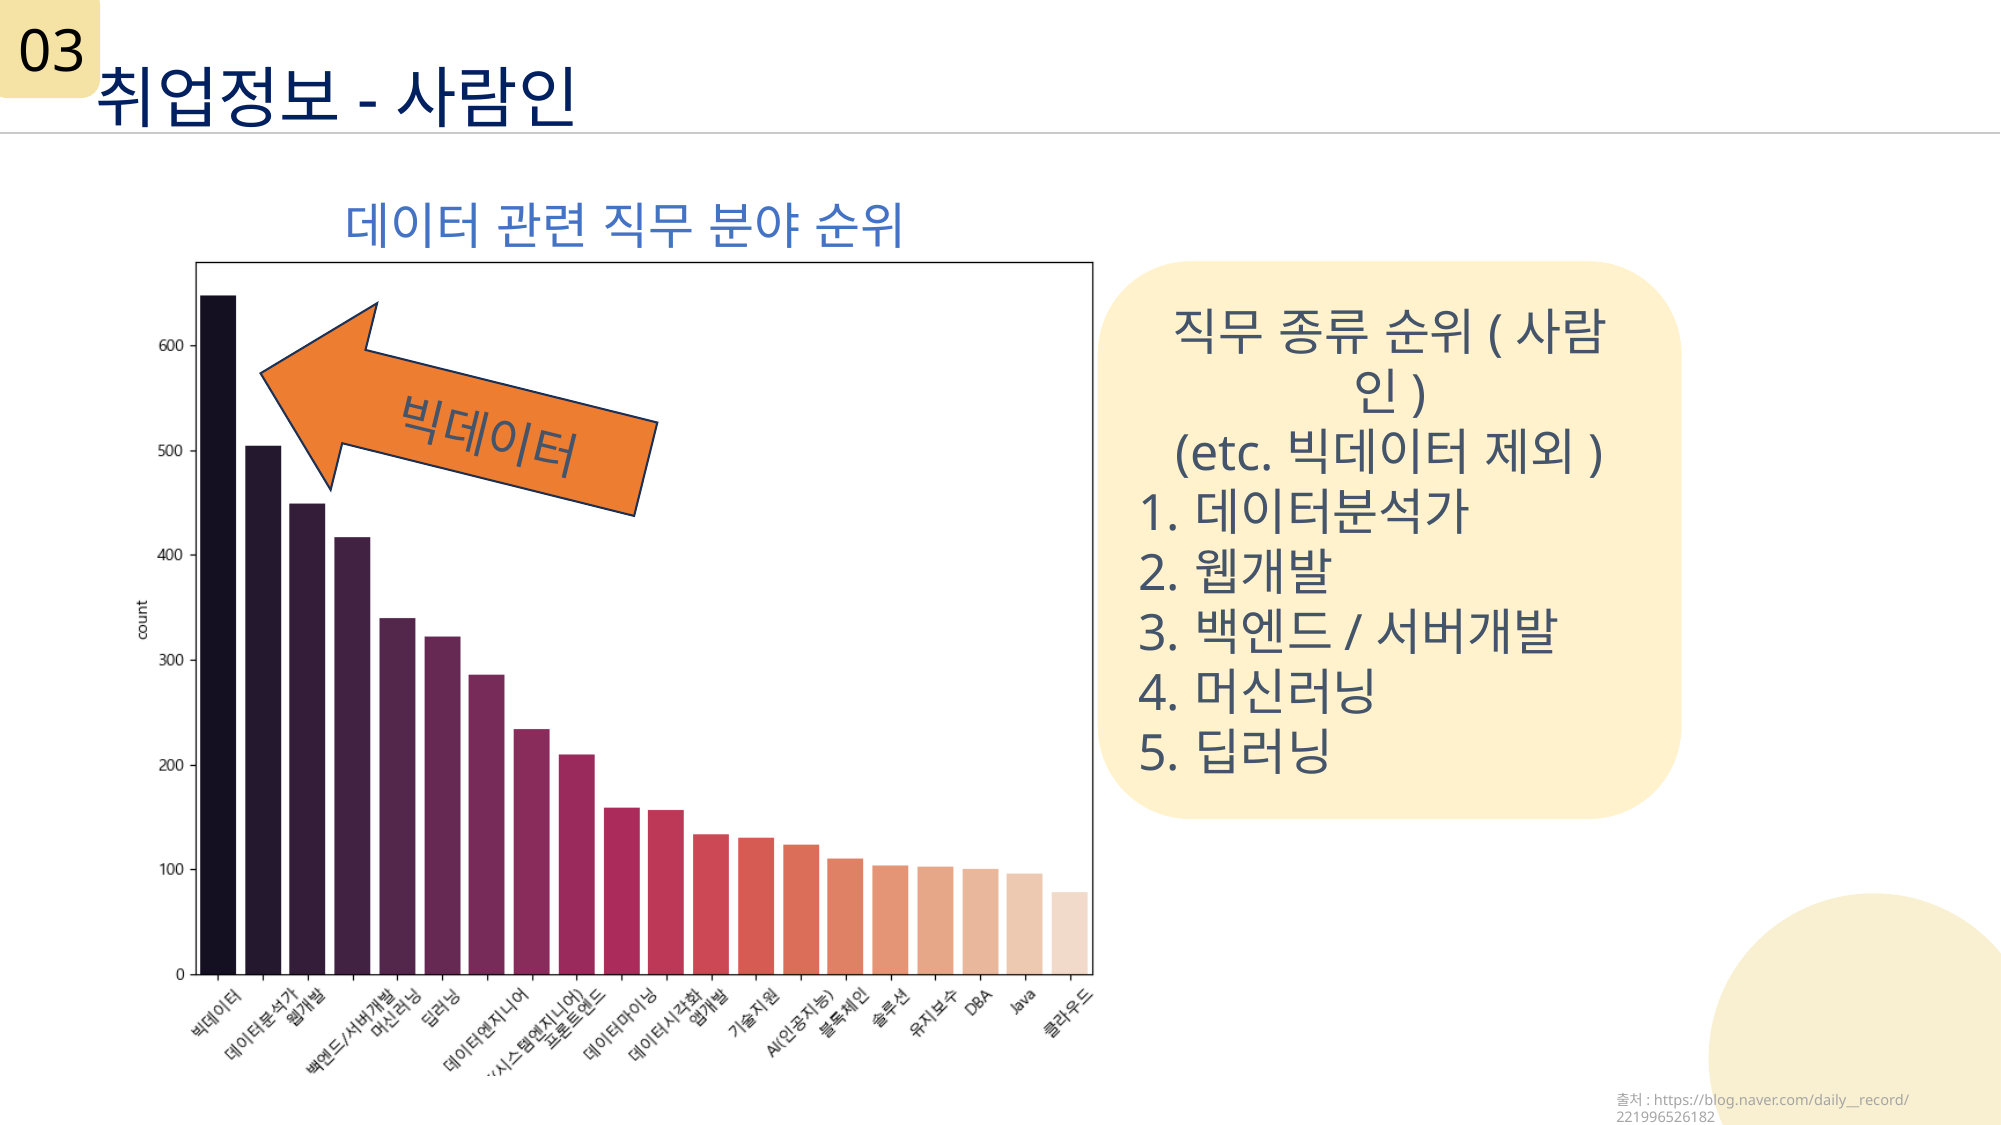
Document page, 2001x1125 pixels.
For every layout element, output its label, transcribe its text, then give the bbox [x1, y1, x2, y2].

text_box 직무 종류 순위(사람인) (etc.빅데이터 제외) 데이터분석가 웹개발 백엔드/서버개발 머신러닝 딥러닝 [1208, 259, 1684, 822]
text_box 취업정보-사람인 [80, 48, 595, 144]
picture [51, 151, 1208, 1076]
text_box 출처: https://blog.naver.com/daily__record/221996526182 [1601, 1083, 2000, 1125]
text_box 03 [4, 5, 101, 91]
